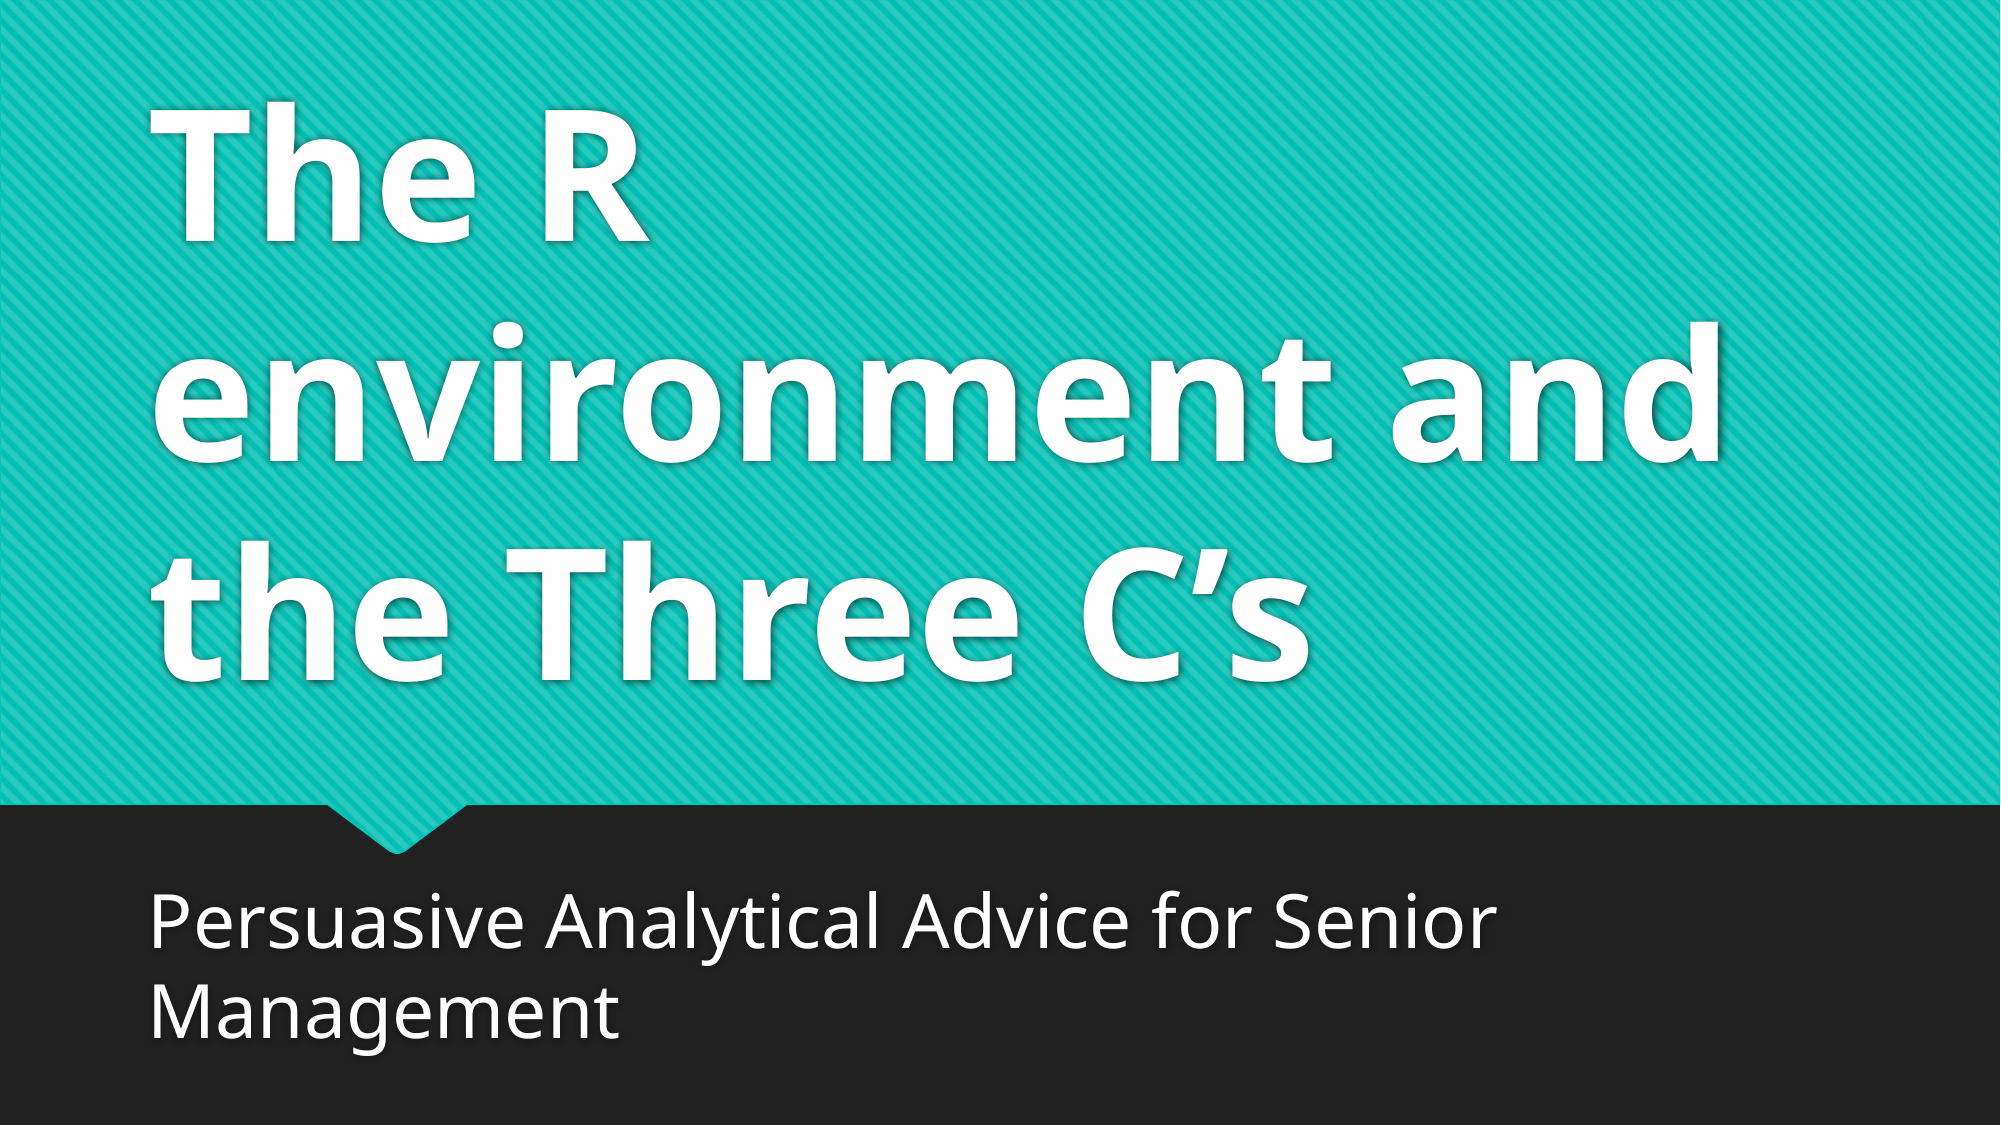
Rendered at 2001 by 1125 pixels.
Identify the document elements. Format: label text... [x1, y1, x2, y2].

subtitle Persuasive Analytical Advice for Senior Management [132, 866, 1868, 1125]
title The R environment and the Three C’s [132, 77, 1868, 726]
